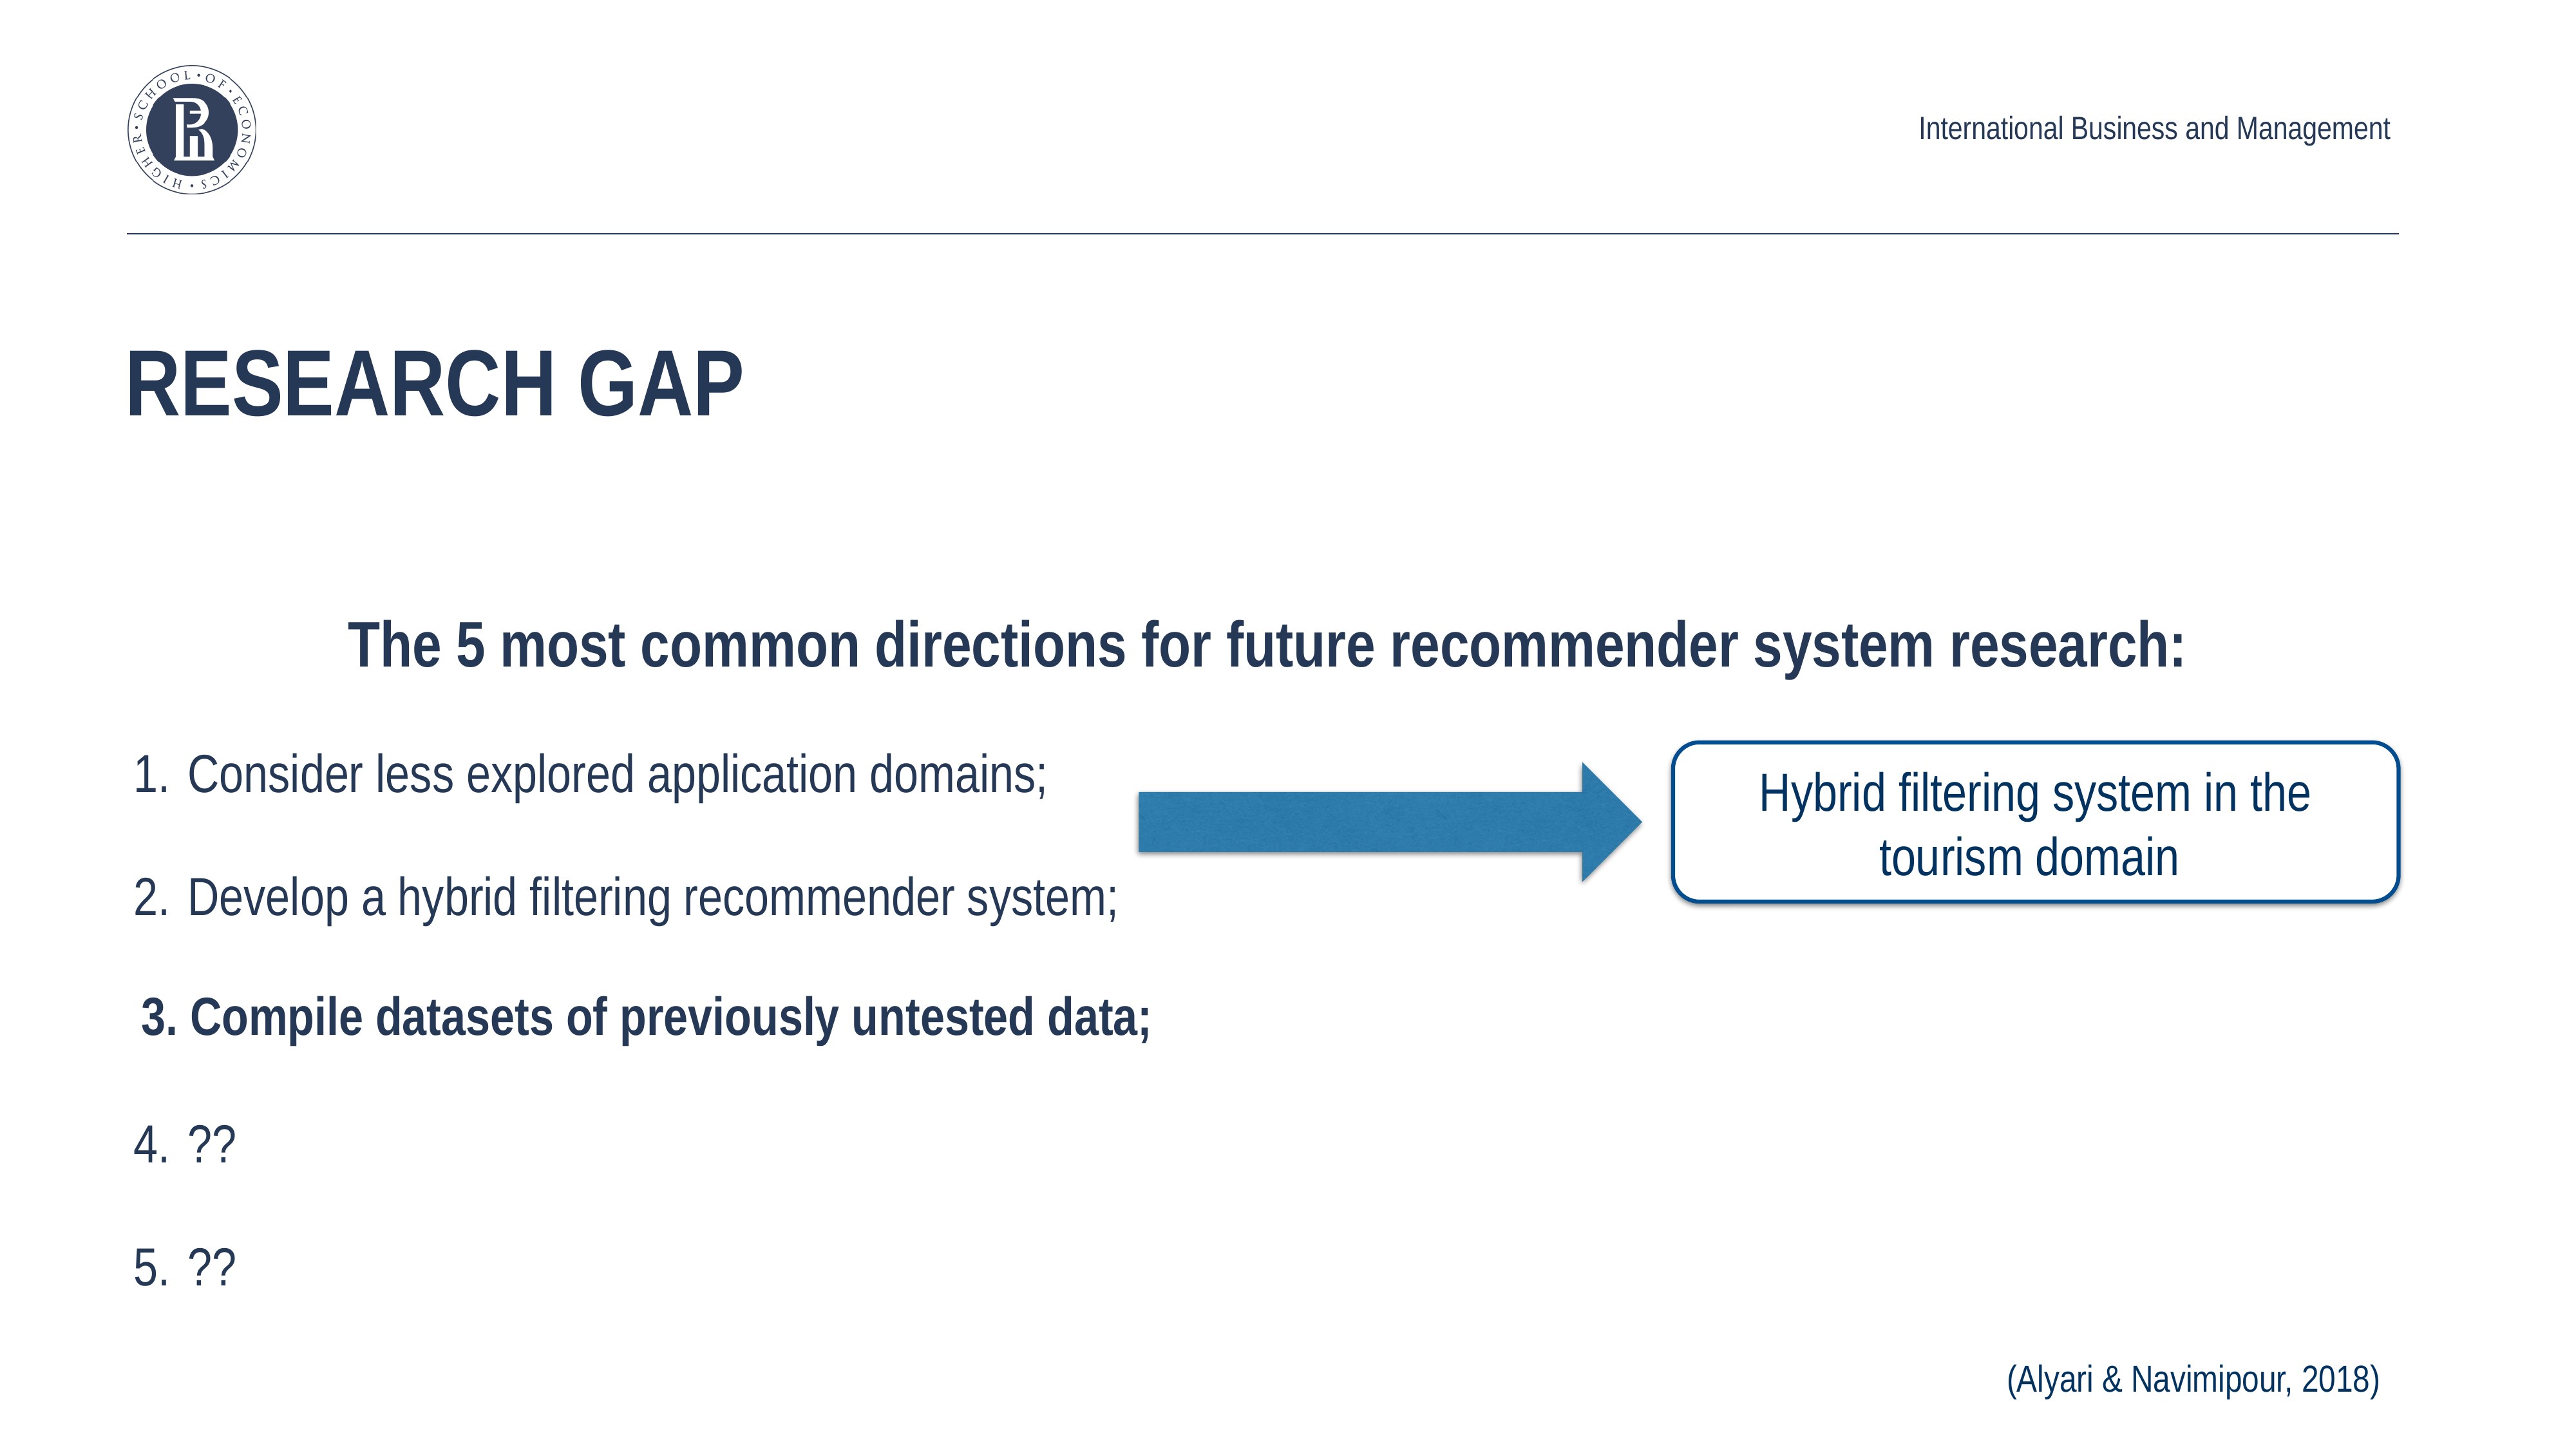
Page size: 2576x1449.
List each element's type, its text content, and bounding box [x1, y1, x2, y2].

picture [128, 65, 256, 194]
text_box (Alyari & Navimipour, 2018) [1510, 1349, 2399, 1405]
text_box The 5 most common directions for future recommender system research: Consider less explored application domains; Develop a hybrid filtering recommender system; ?? ?? ?? [128, 558, 2409, 1307]
text_box [1139, 762, 1643, 882]
text_box International Business and Management [1198, 100, 2399, 154]
text_box 3. Compile datasets of previously untested data; [131, 944, 1164, 1050]
text_box Research gap [117, 314, 2390, 559]
text_box Hybrid filtering system in the tourism domain [1672, 742, 2399, 902]
